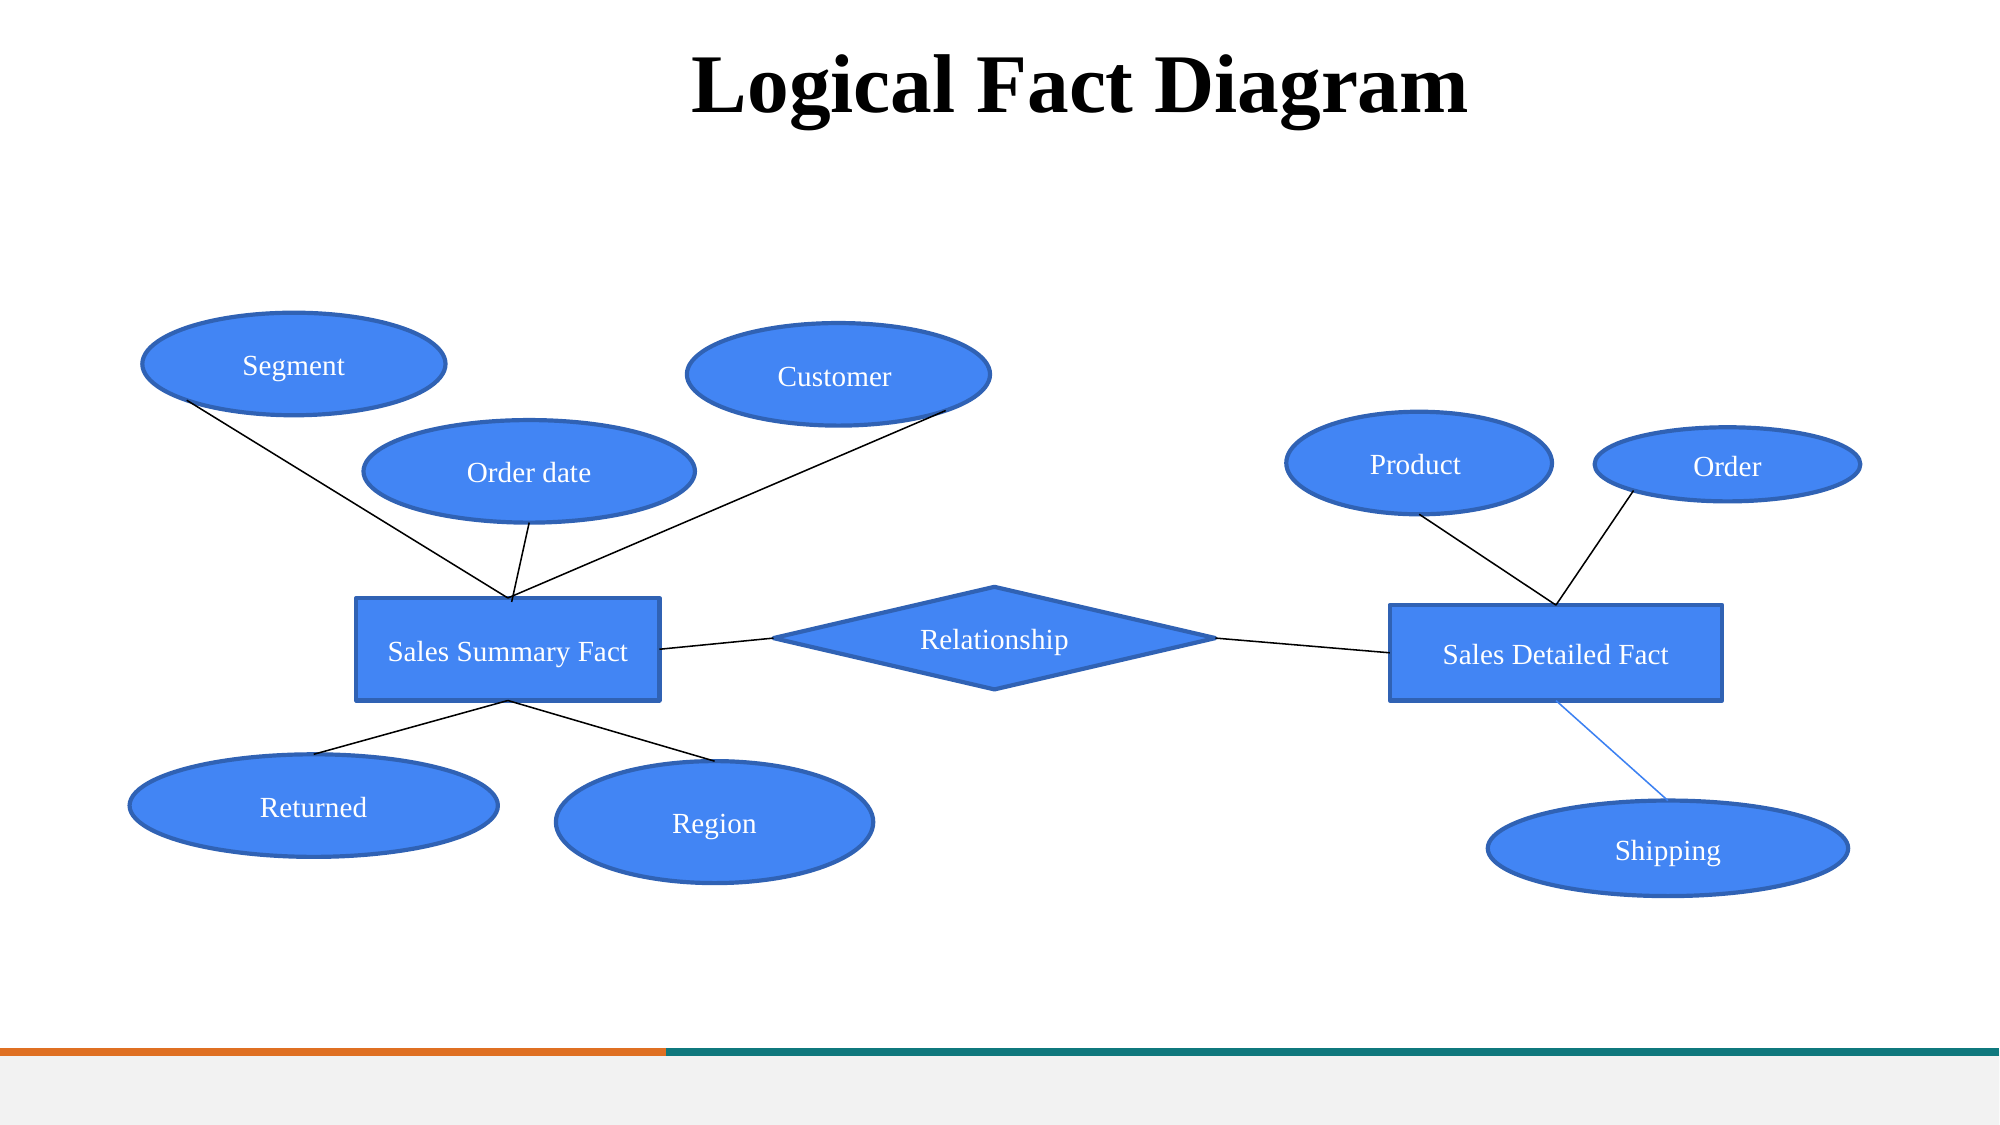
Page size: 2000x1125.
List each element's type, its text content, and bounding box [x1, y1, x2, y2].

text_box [313, 700, 506, 755]
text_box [1418, 514, 1557, 606]
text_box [186, 399, 509, 599]
text_box Segment [140, 310, 448, 402]
text_box Region [553, 759, 876, 886]
text_box Logical Fact Diagram [332, 21, 1829, 137]
text_box Order [1592, 425, 1863, 504]
text_box Relationship [772, 584, 1216, 692]
text_box Shipping [1485, 798, 1851, 899]
text_box Returned [127, 752, 500, 859]
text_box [513, 410, 946, 599]
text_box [507, 700, 715, 762]
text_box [659, 637, 774, 650]
text_box Product [1284, 409, 1555, 517]
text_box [1555, 700, 1669, 801]
text_box Customer [684, 320, 993, 412]
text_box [1555, 490, 1634, 606]
text_box Sales Detailed Fact [1388, 603, 1724, 703]
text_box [1215, 637, 1390, 654]
text_box Sales Summary Fact [354, 606, 662, 699]
